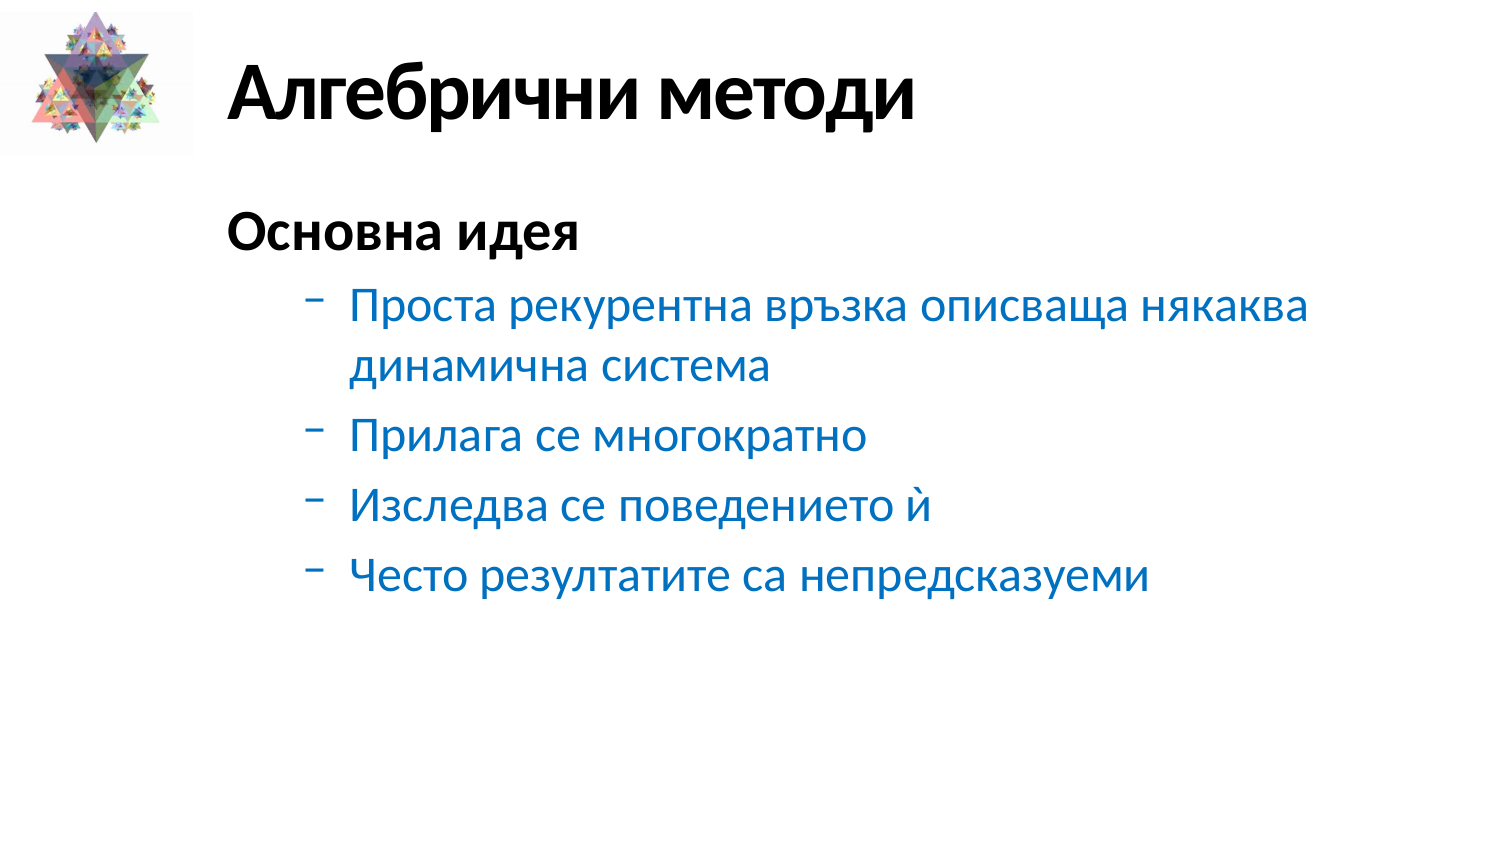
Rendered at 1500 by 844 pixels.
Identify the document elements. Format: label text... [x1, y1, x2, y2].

title Алгебрични методи [212, 21, 1500, 150]
picture [0, 12, 193, 156]
